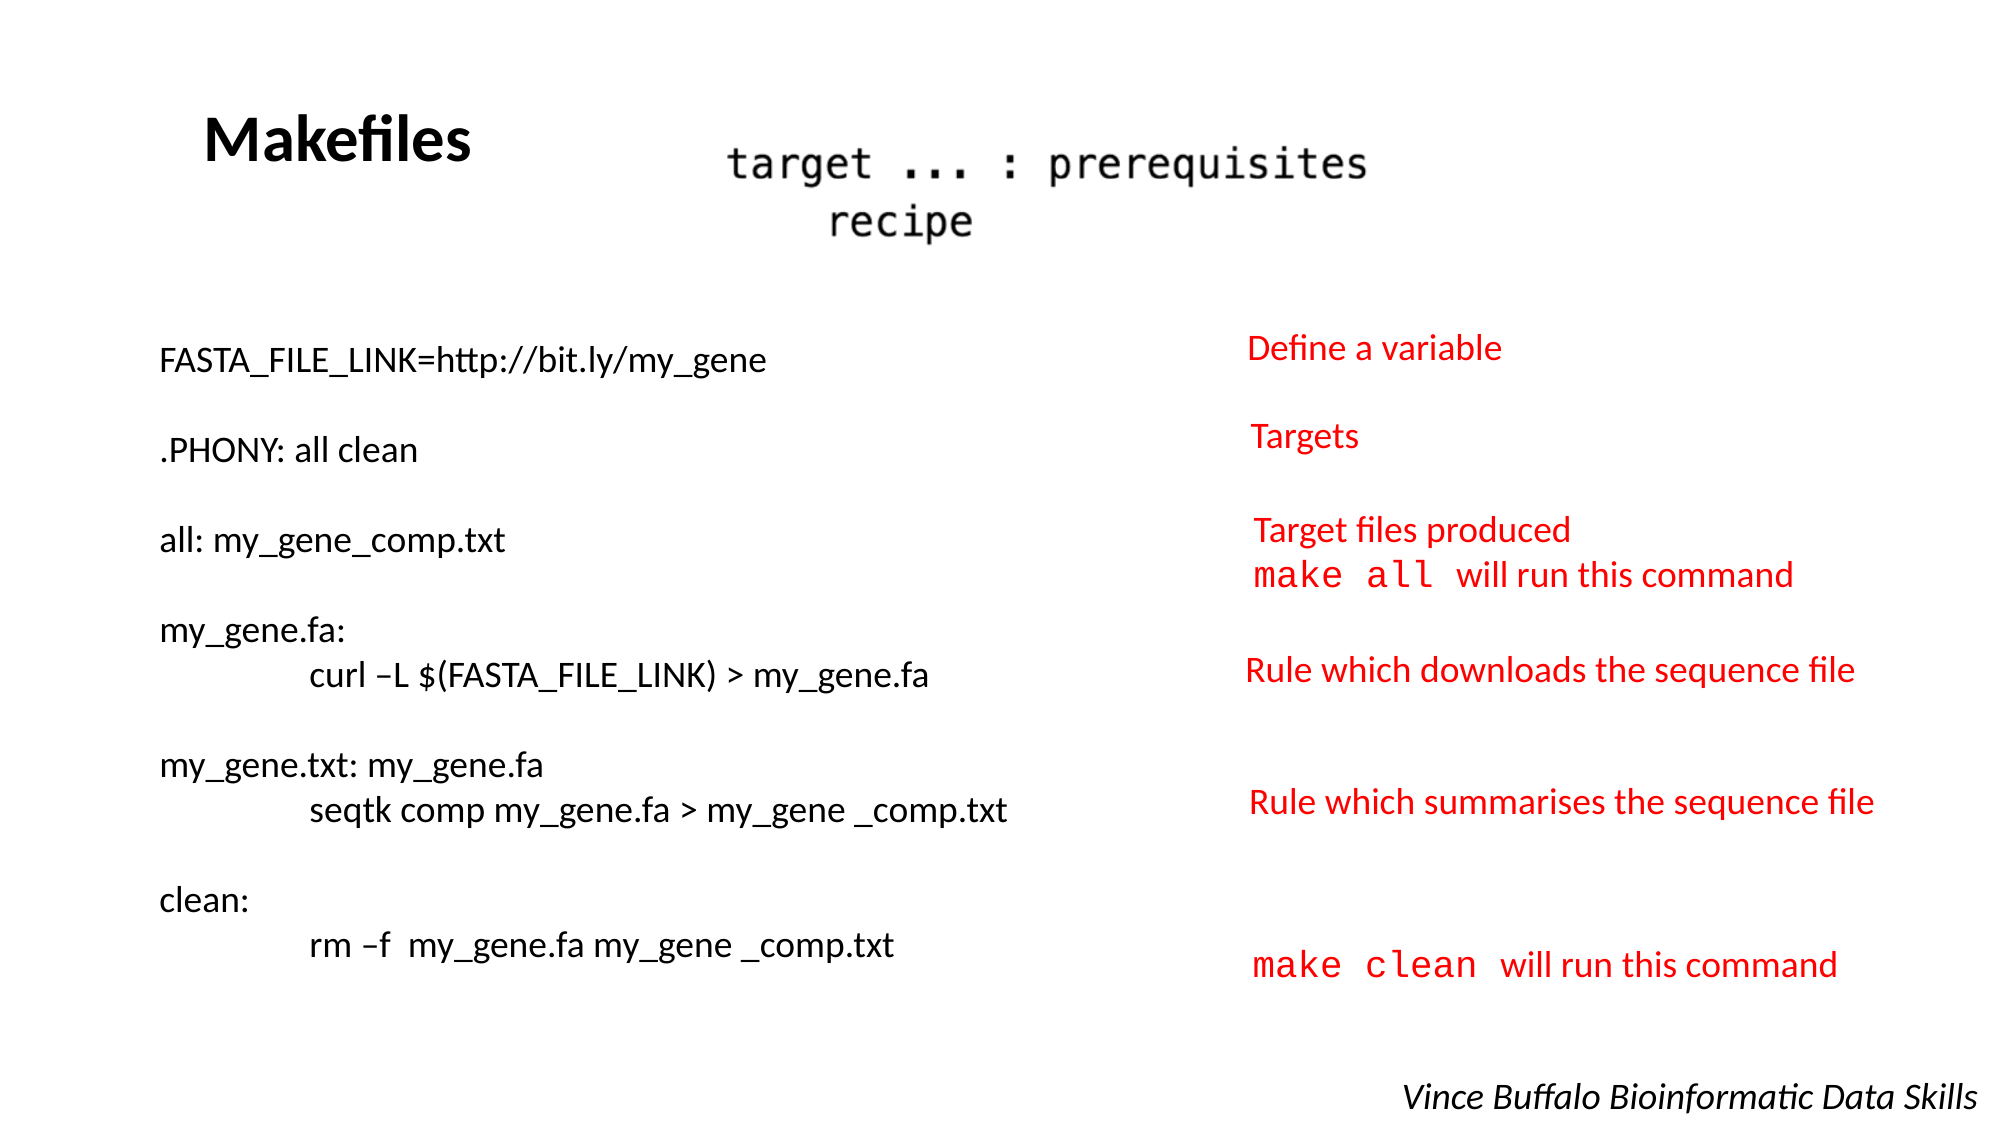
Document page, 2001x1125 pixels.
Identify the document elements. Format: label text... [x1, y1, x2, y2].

text_box Define a variable [1232, 315, 1518, 375]
text_box Rule which summarises the sequence file [1234, 769, 1891, 830]
picture [717, 130, 1384, 258]
text_box Targets [1235, 404, 1375, 464]
text_box FASTA_FILE_LINK=http://bit.ly/my_gene .PHONY: all clean all: my_gene_comp.txt my_gene.fa: curl –L $(FASTA_FILE_LINK) > my_gene.fa my_gene.txt: my_gene.fa seqtk comp my_gene.fa > my_gene _comp.txt clean: rm –f my_gene.fa my_gene _comp.txt [144, 327, 1024, 1018]
text_box Rule which downloads the sequence file [1230, 637, 1959, 698]
text_box make clean will run this command [1237, 932, 1854, 992]
text_box Vince Buffalo Bioinformatic Data Skills [1387, 1064, 1994, 1125]
text_box Makefiles [189, 87, 488, 183]
text_box Target files produced make all will run this command [1238, 497, 1810, 637]
